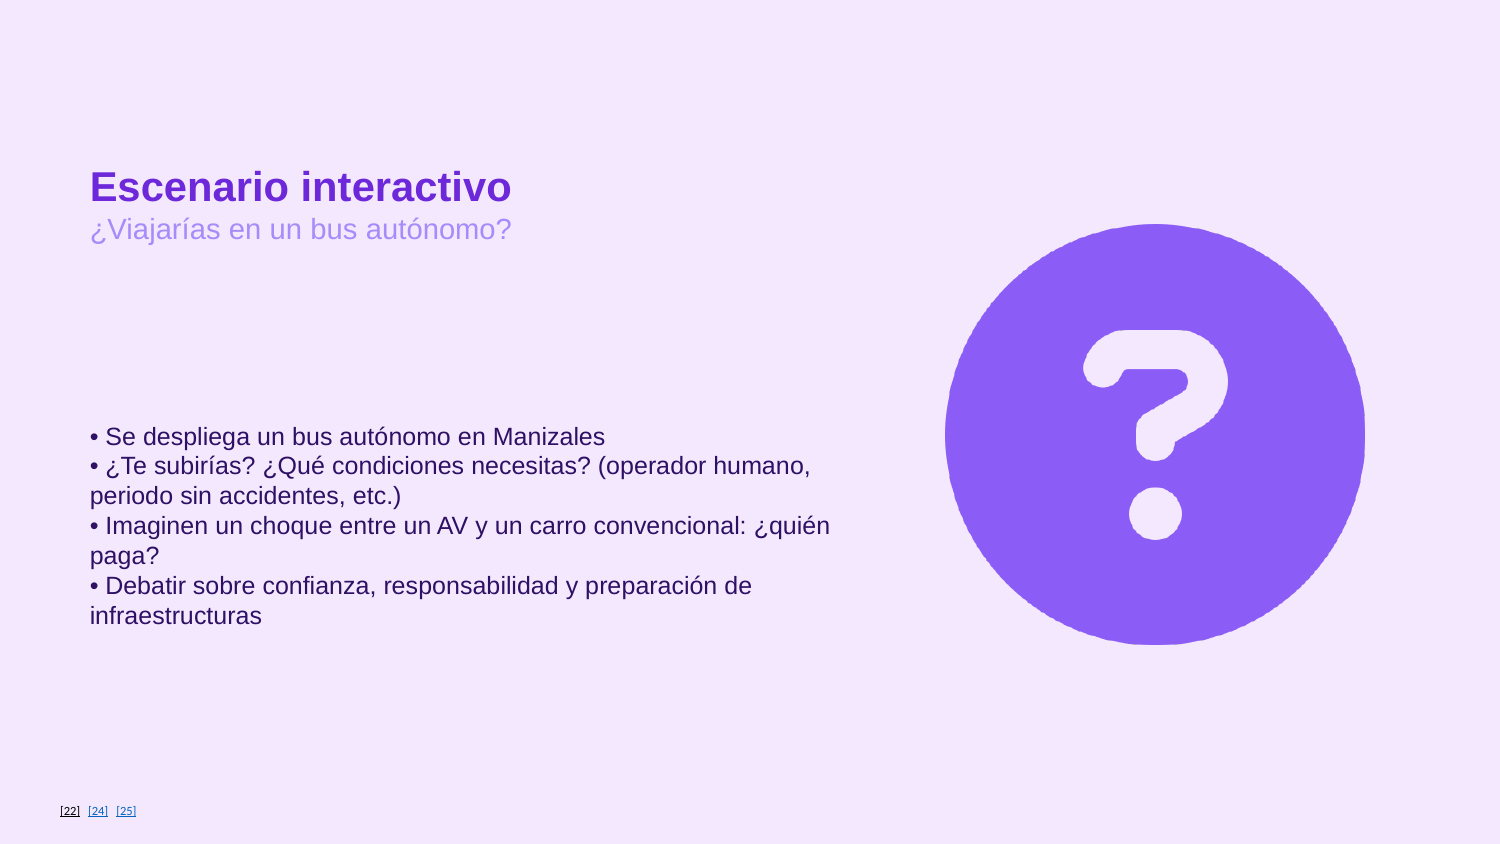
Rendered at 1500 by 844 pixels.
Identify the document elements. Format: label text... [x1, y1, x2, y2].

text_box • Se despliega un bus autónomo en Manizales • ¿Te subirías? ¿Qué condiciones necesitas? (operador humano, periodo sin accidentes, etc.) • Imaginen un choque entre un AV y un carro convencional: ¿quién paga? • Debatir sobre confianza, responsabilidad y preparación de infraestructuras [74, 299, 900, 750]
text_box [22] [24] [25] [59, 791, 1440, 829]
picture [944, 224, 1365, 645]
text_box Escenario interactivo ¿Viajarías en un bus autónomo? [74, 119, 900, 285]
